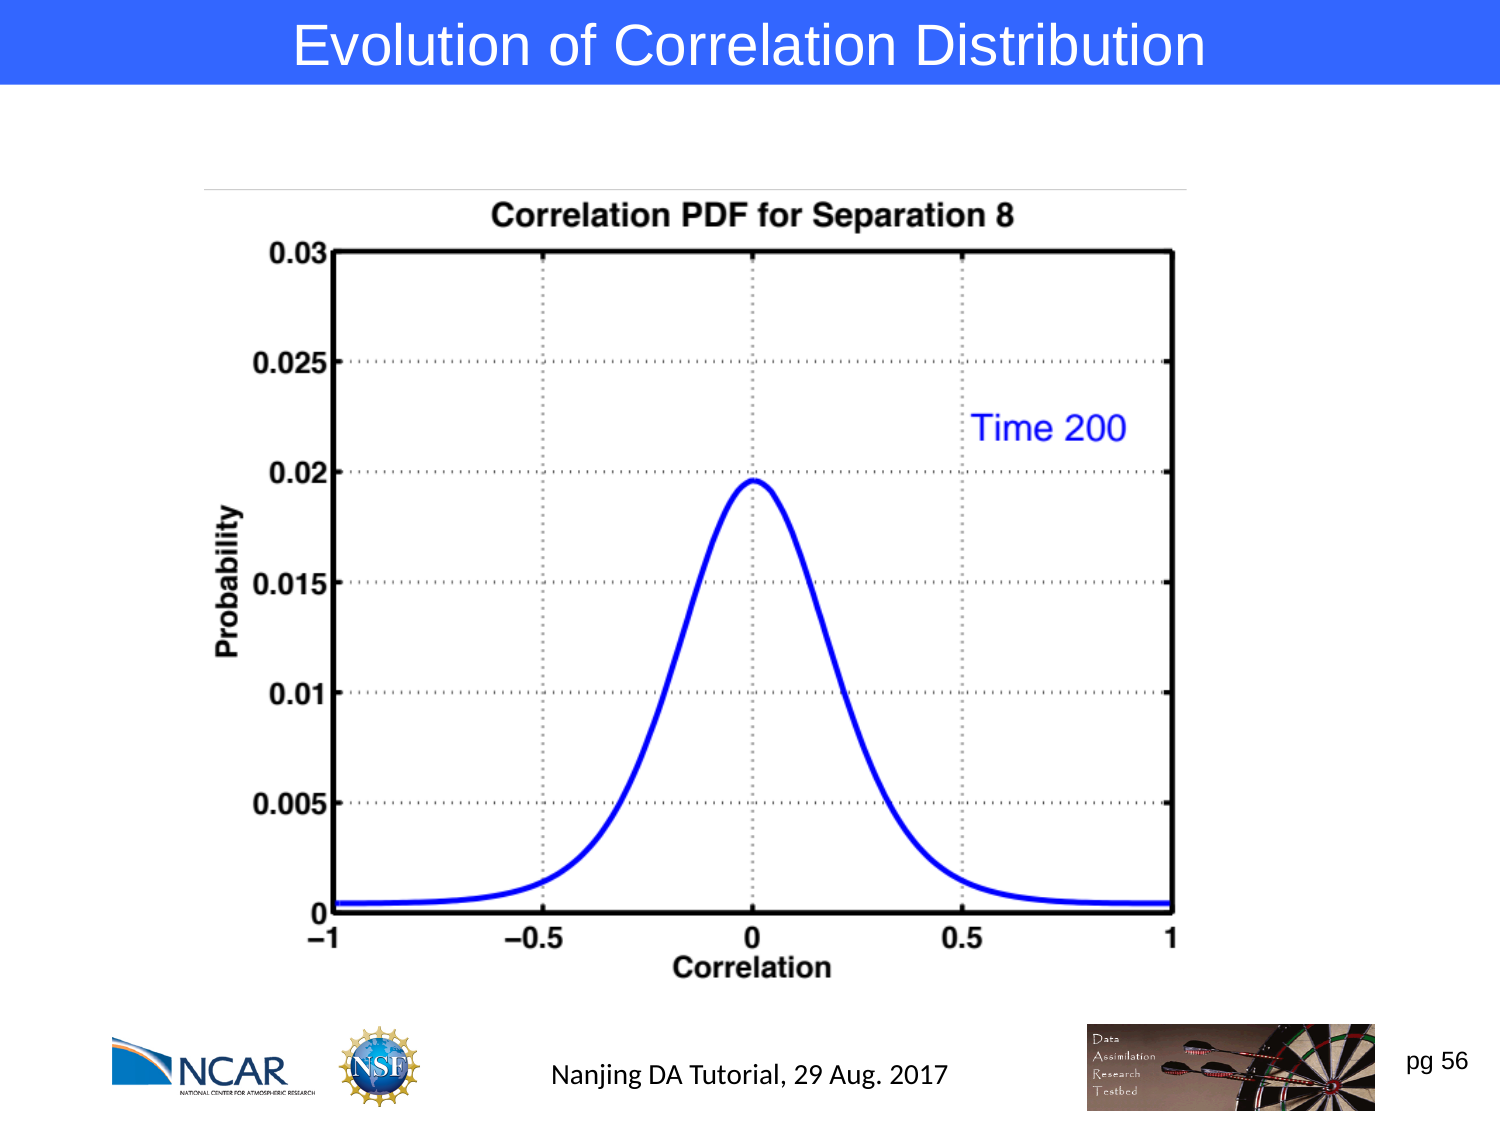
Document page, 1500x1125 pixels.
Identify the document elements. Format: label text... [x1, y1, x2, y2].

picture [1087, 1024, 1375, 1111]
footer Nanjing DA Tutorial, 29 Aug. 2017 [512, 1042, 988, 1103]
picture [337, 1024, 421, 1108]
picture [203, 182, 1187, 988]
picture [112, 1037, 315, 1095]
text_box Evolution of Correlation Distribution [0, 0, 1500, 85]
